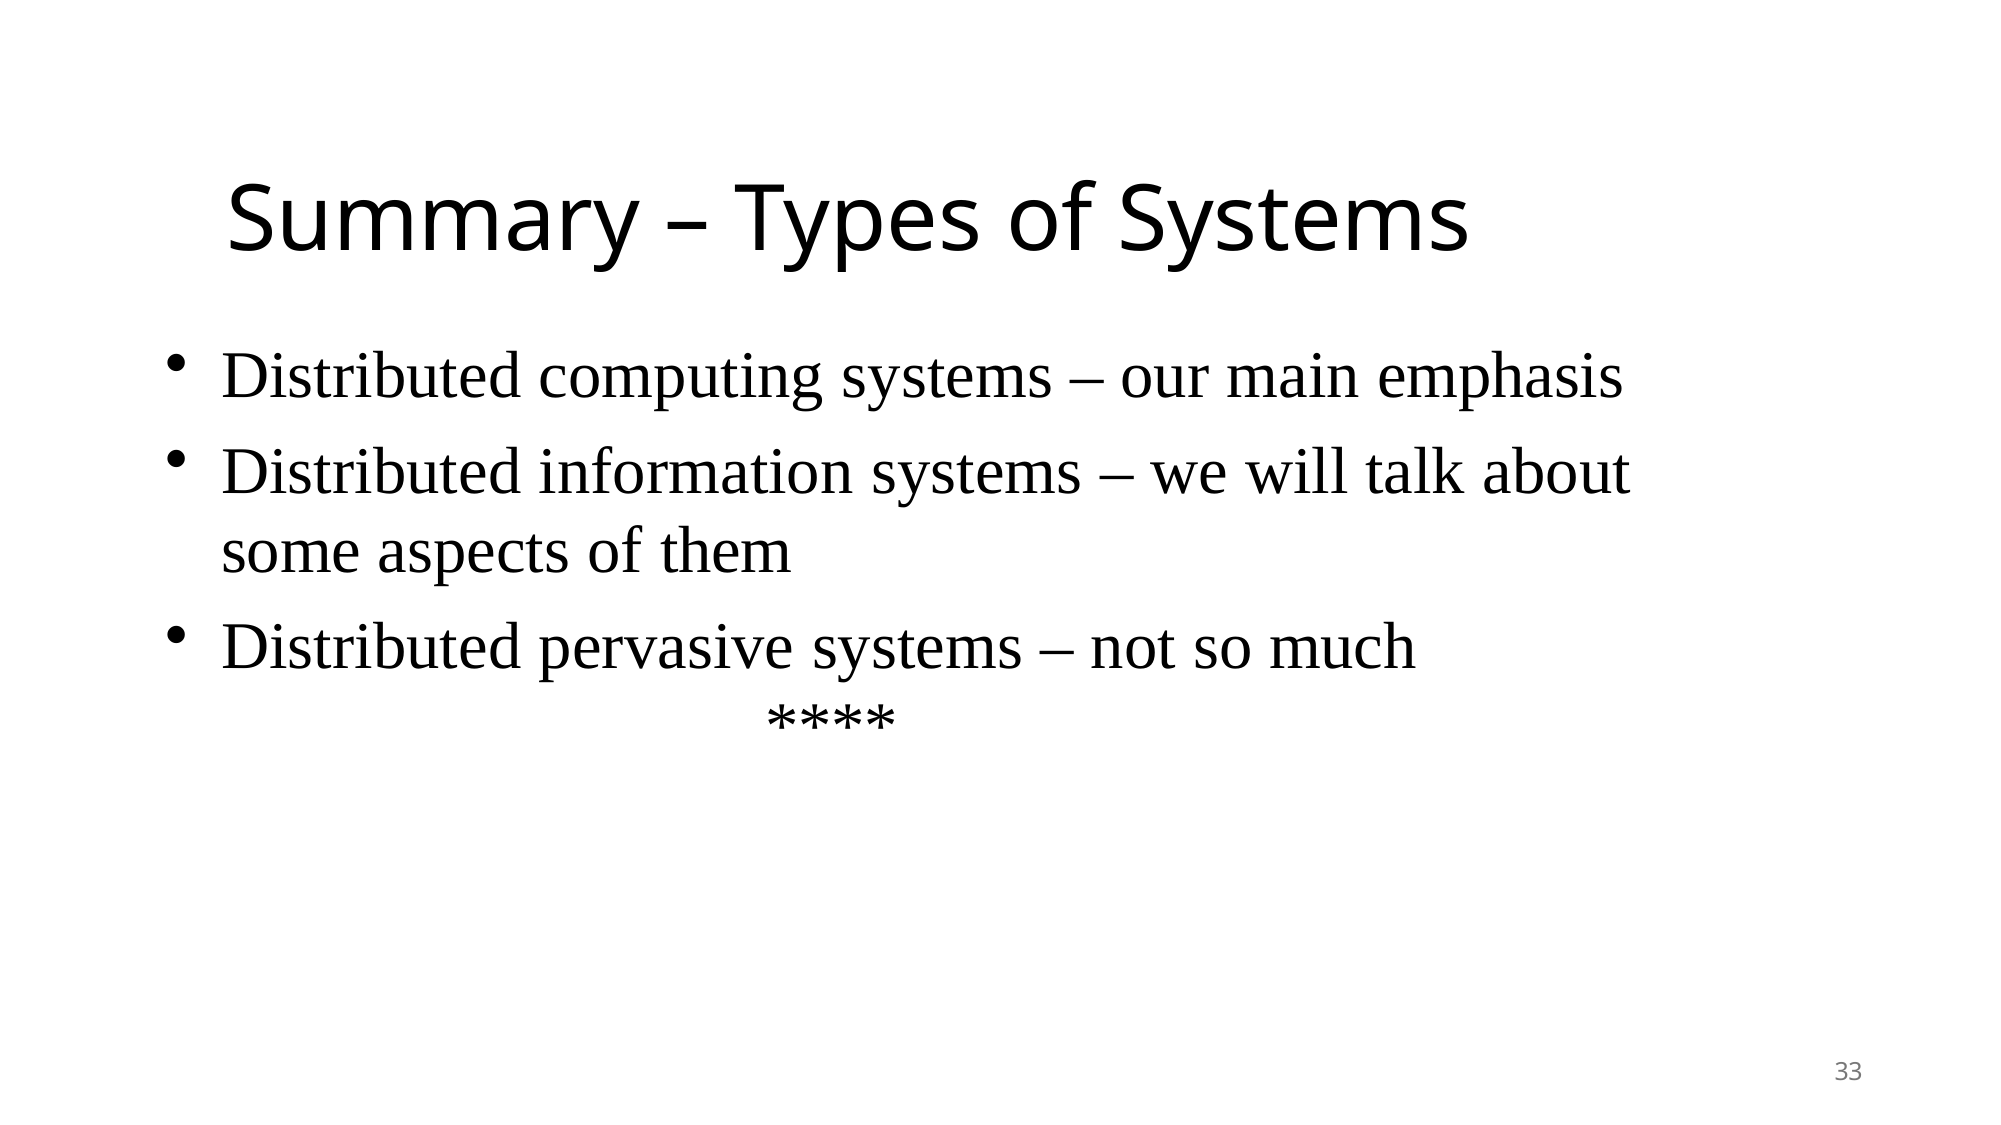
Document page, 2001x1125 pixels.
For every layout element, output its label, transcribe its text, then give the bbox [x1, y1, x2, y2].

text_box Distributed computing systems – our main emphasis Distributed information systems – we will talk about some aspects of them Distributed pervasive systems – not so much **** [162, 312, 1787, 763]
title Summary – Types of Systems [137, 29, 1863, 308]
slide_number 33 [1412, 746, 1863, 1125]
